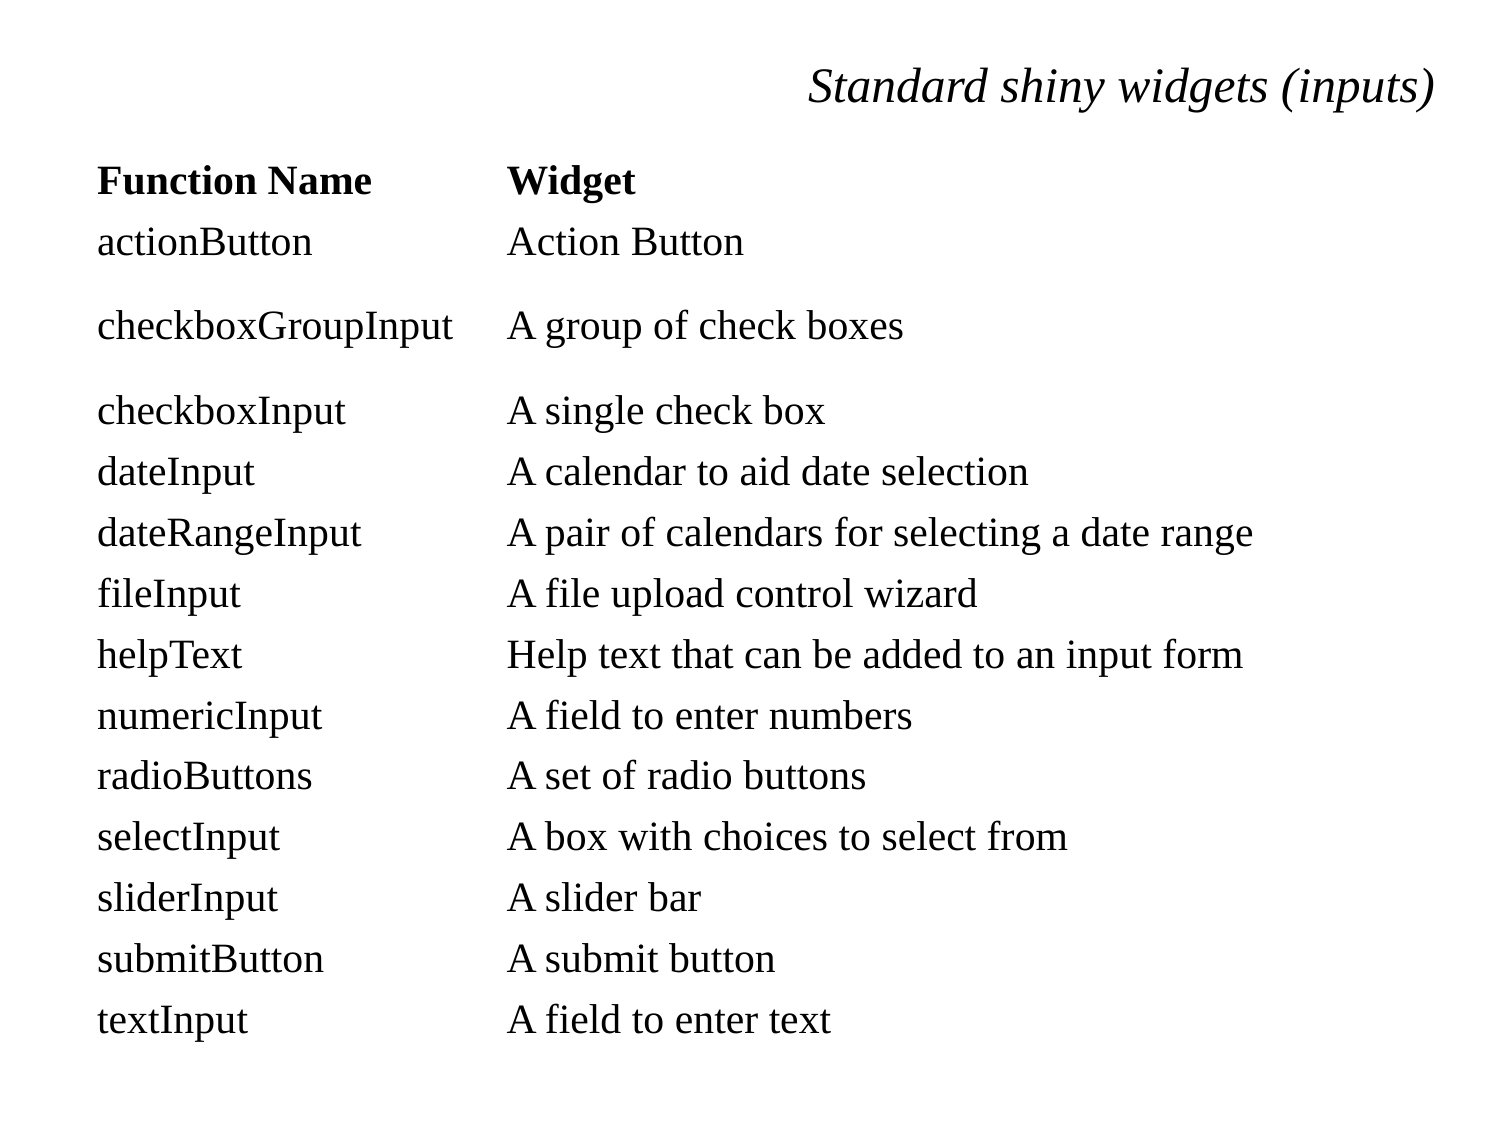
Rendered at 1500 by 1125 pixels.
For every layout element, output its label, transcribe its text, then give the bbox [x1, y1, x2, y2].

table_cell A box with choices to select from [497, 806, 1412, 867]
table_cell A calendar to aid date selection [497, 441, 1412, 502]
table_cell actionButton [88, 211, 497, 272]
table_cell fileInput [88, 563, 497, 624]
table_cell dateRangeInput [88, 502, 497, 563]
table_cell A submit button [497, 928, 1412, 989]
table_cell A pair of calendars for selecting a date range [497, 502, 1412, 563]
table_cell A single check box [497, 380, 1412, 441]
table_cell textInput [88, 989, 497, 1050]
table_cell Help text that can be added to an input form [497, 624, 1412, 685]
table_cell numericInput [88, 685, 497, 745]
table_cell helpText [88, 624, 497, 685]
title Standard shiny widgets (inputs) [41, 45, 1450, 120]
table_cell A set of radio buttons [497, 745, 1412, 806]
table_cell checkboxInput [88, 380, 497, 441]
table_cell sliderInput [88, 867, 497, 928]
table_cell A file upload control wizard [497, 563, 1412, 624]
table_cell submitButton [88, 928, 497, 989]
table_cell radioButtons [88, 745, 497, 806]
table_cell selectInput [88, 806, 497, 867]
table_cell dateInput [88, 441, 497, 502]
table_cell Action Button [497, 211, 1412, 272]
table_cell checkboxGroupInput [88, 272, 497, 380]
table_cell A field to enter numbers [497, 685, 1412, 745]
table_cell A group of check boxes [497, 272, 1412, 380]
table_cell A slider bar [497, 867, 1412, 928]
table_header Function Name [88, 150, 497, 211]
table_header Widget [497, 150, 1412, 211]
table_cell A field to enter text [497, 989, 1412, 1050]
